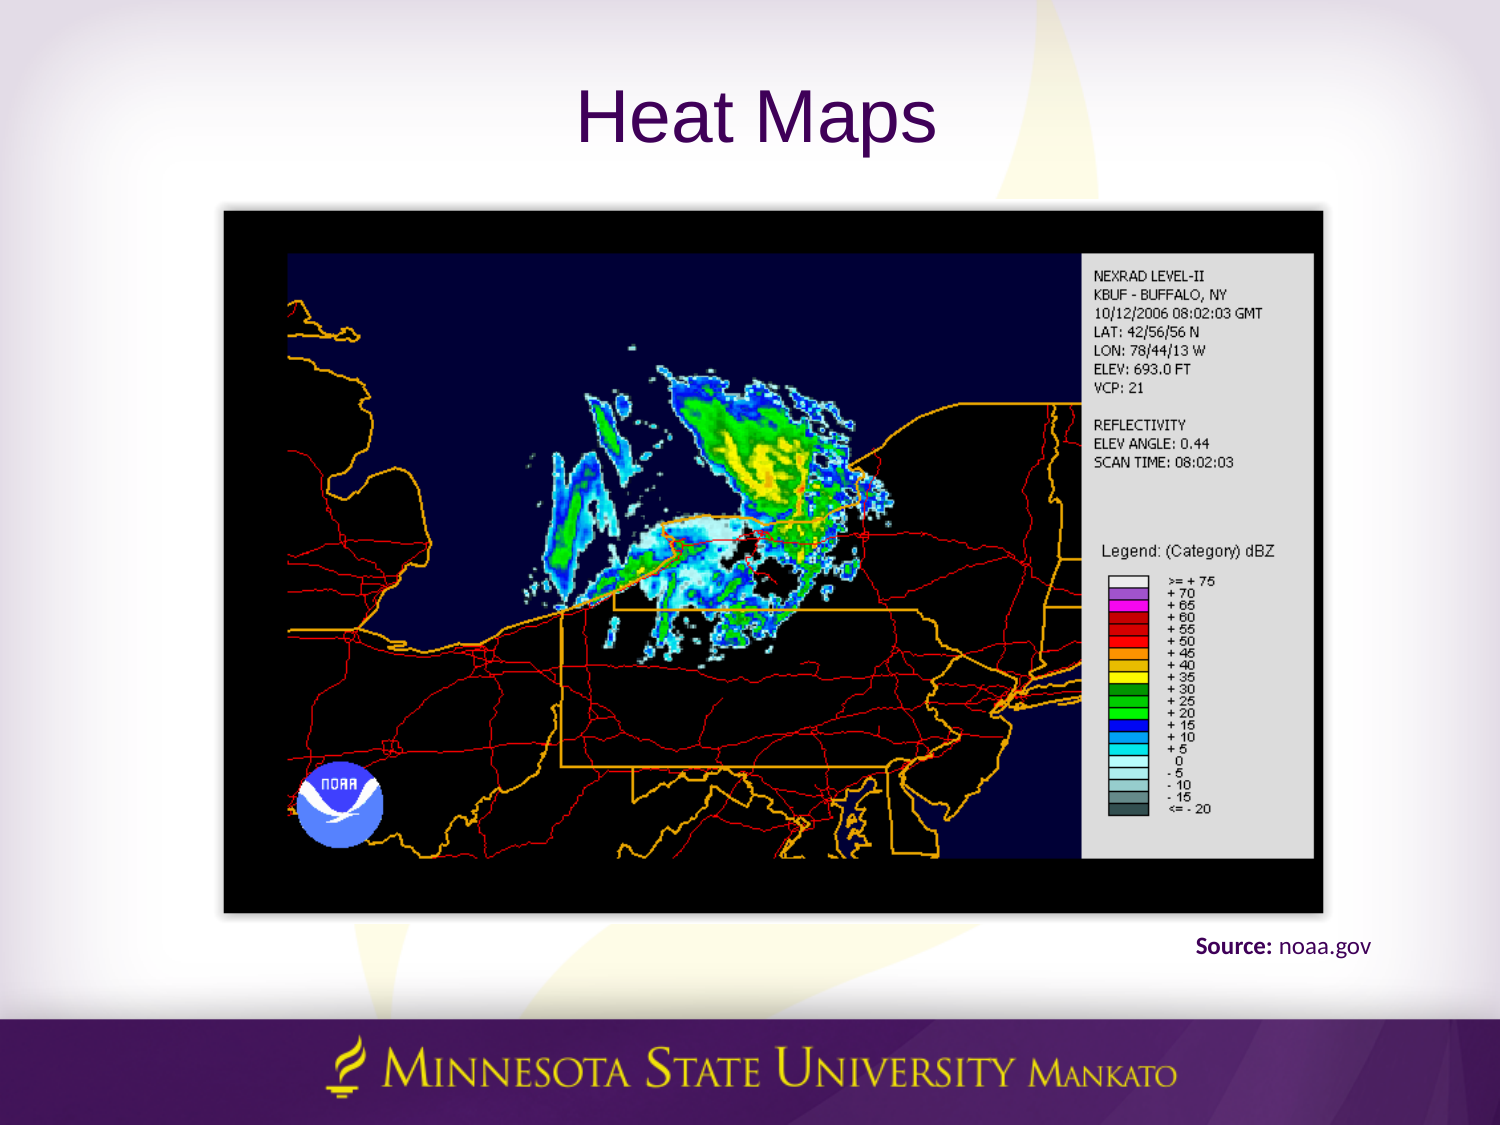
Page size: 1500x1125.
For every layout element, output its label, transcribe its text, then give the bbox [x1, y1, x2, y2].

title Heat Maps [126, 62, 1388, 163]
picture [0, 0, 1500, 1125]
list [212, 199, 1334, 924]
text_box Source: noaa.gov [1180, 922, 1387, 968]
